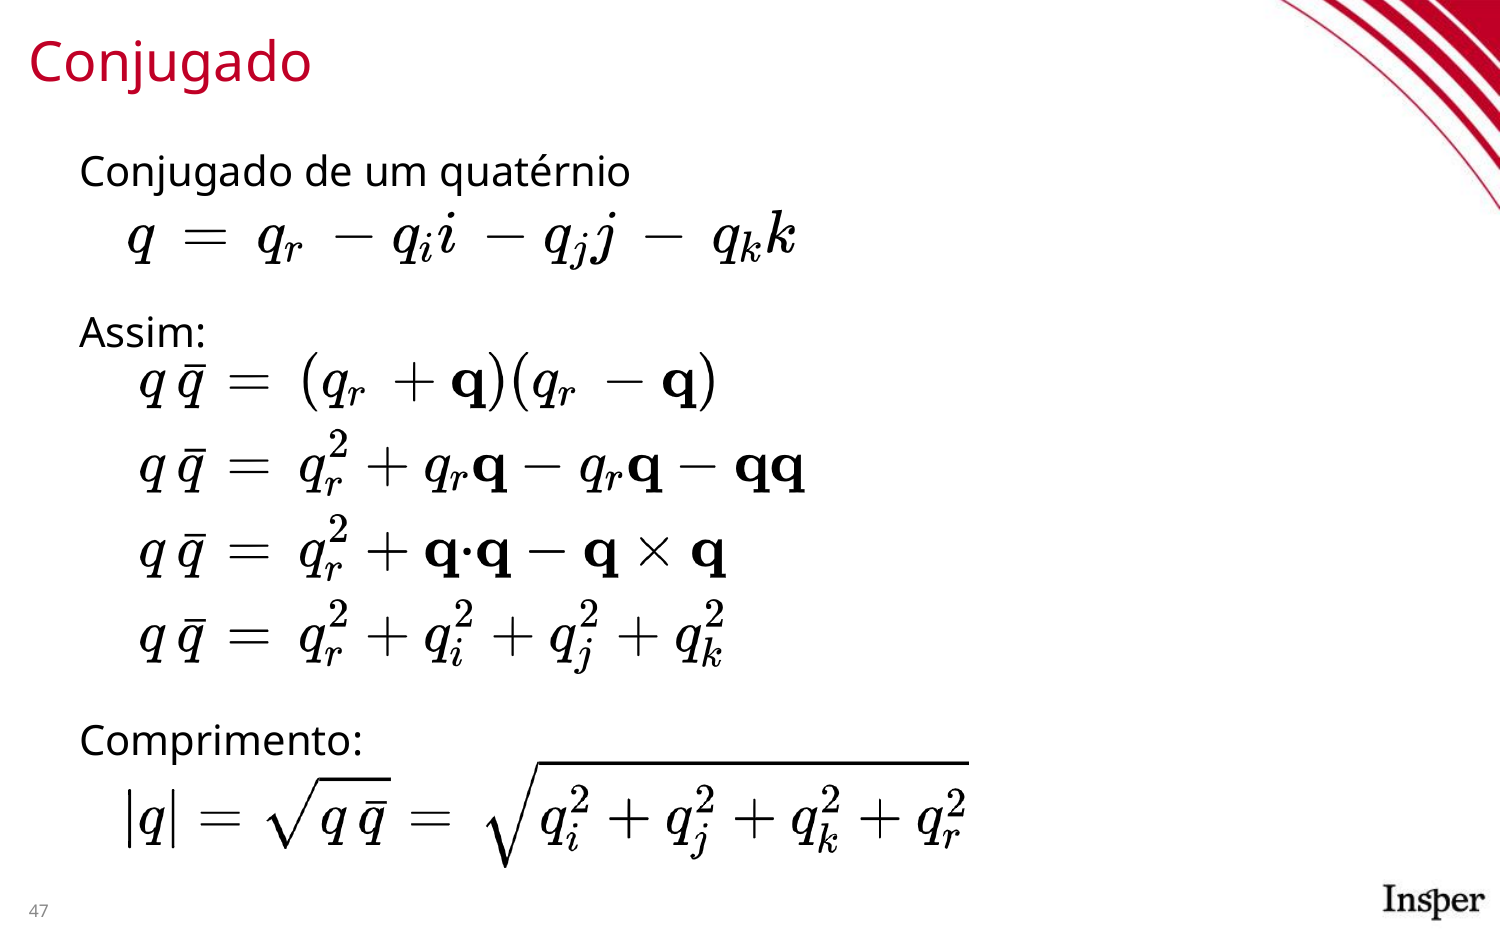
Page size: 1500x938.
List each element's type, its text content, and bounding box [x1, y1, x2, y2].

list Conjugado de um quatérnio Assim: Comprimento: [64, 137, 1311, 876]
title Conjugado [13, 18, 1397, 104]
picture [249, 0, 1500, 938]
picture [139, 352, 805, 674]
slide_number 47 [0, 887, 78, 938]
picture [128, 760, 969, 868]
picture [128, 209, 795, 271]
